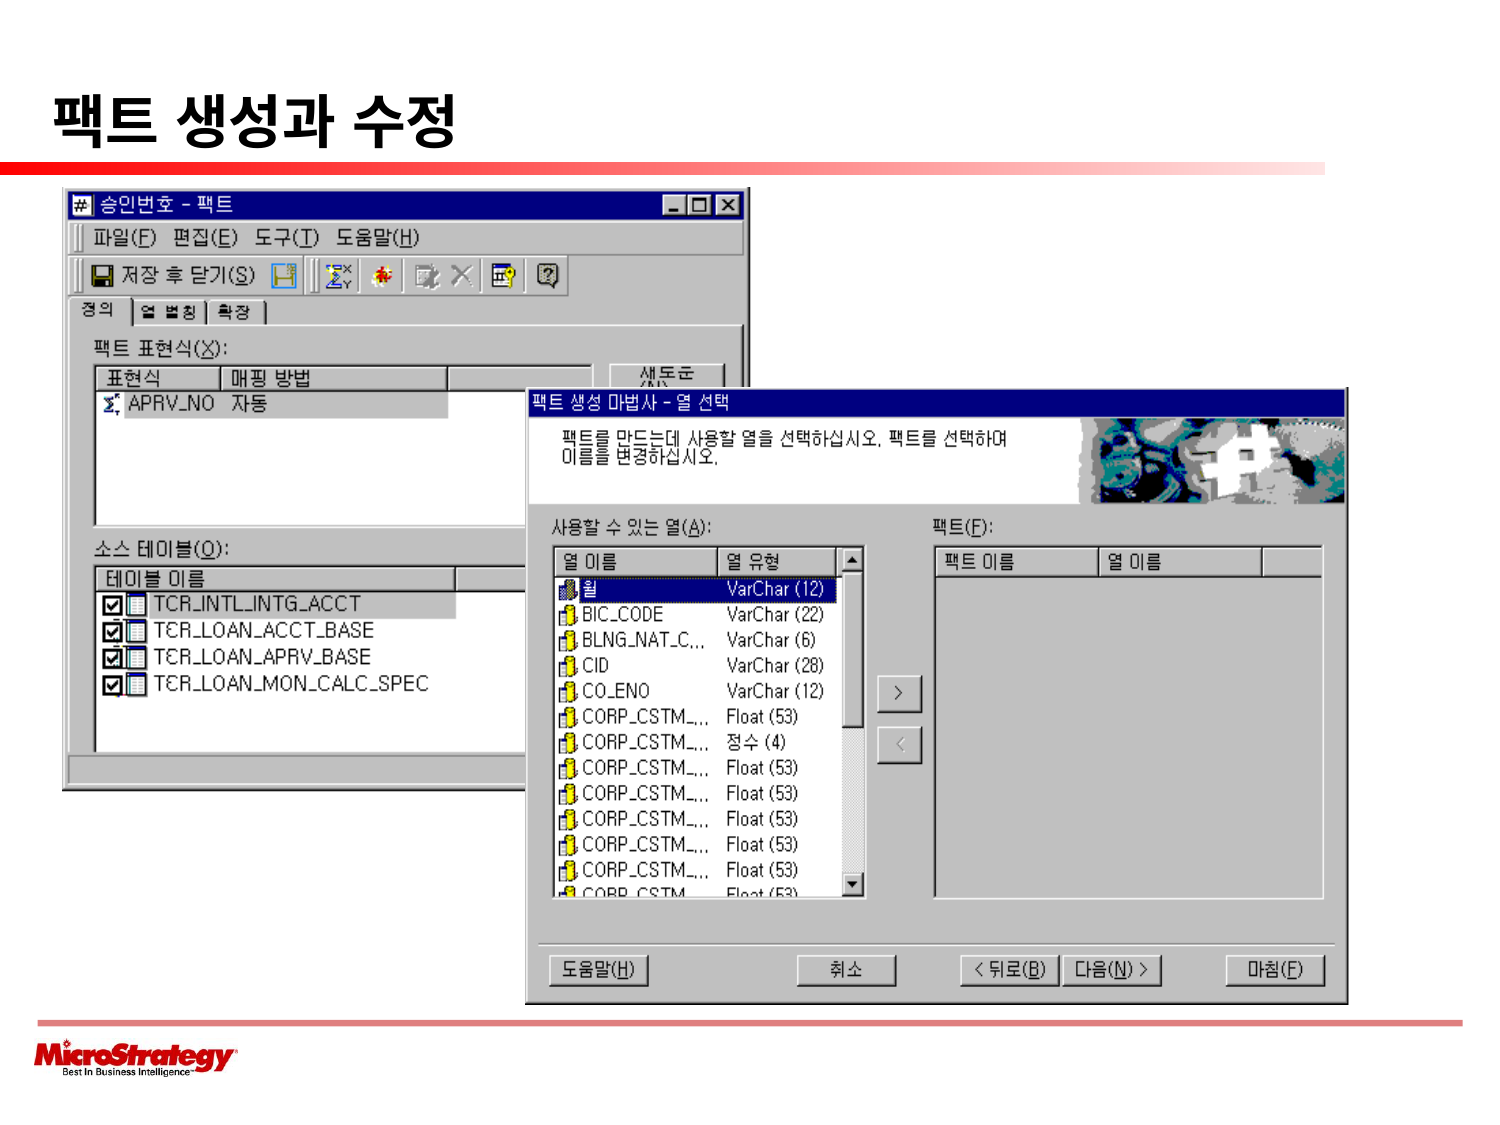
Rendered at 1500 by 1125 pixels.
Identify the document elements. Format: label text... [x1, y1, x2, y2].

picture [34, 1038, 238, 1077]
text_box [62, 187, 752, 793]
title 팩트 생성과 수정 [37, 37, 1463, 163]
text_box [524, 387, 1351, 1005]
